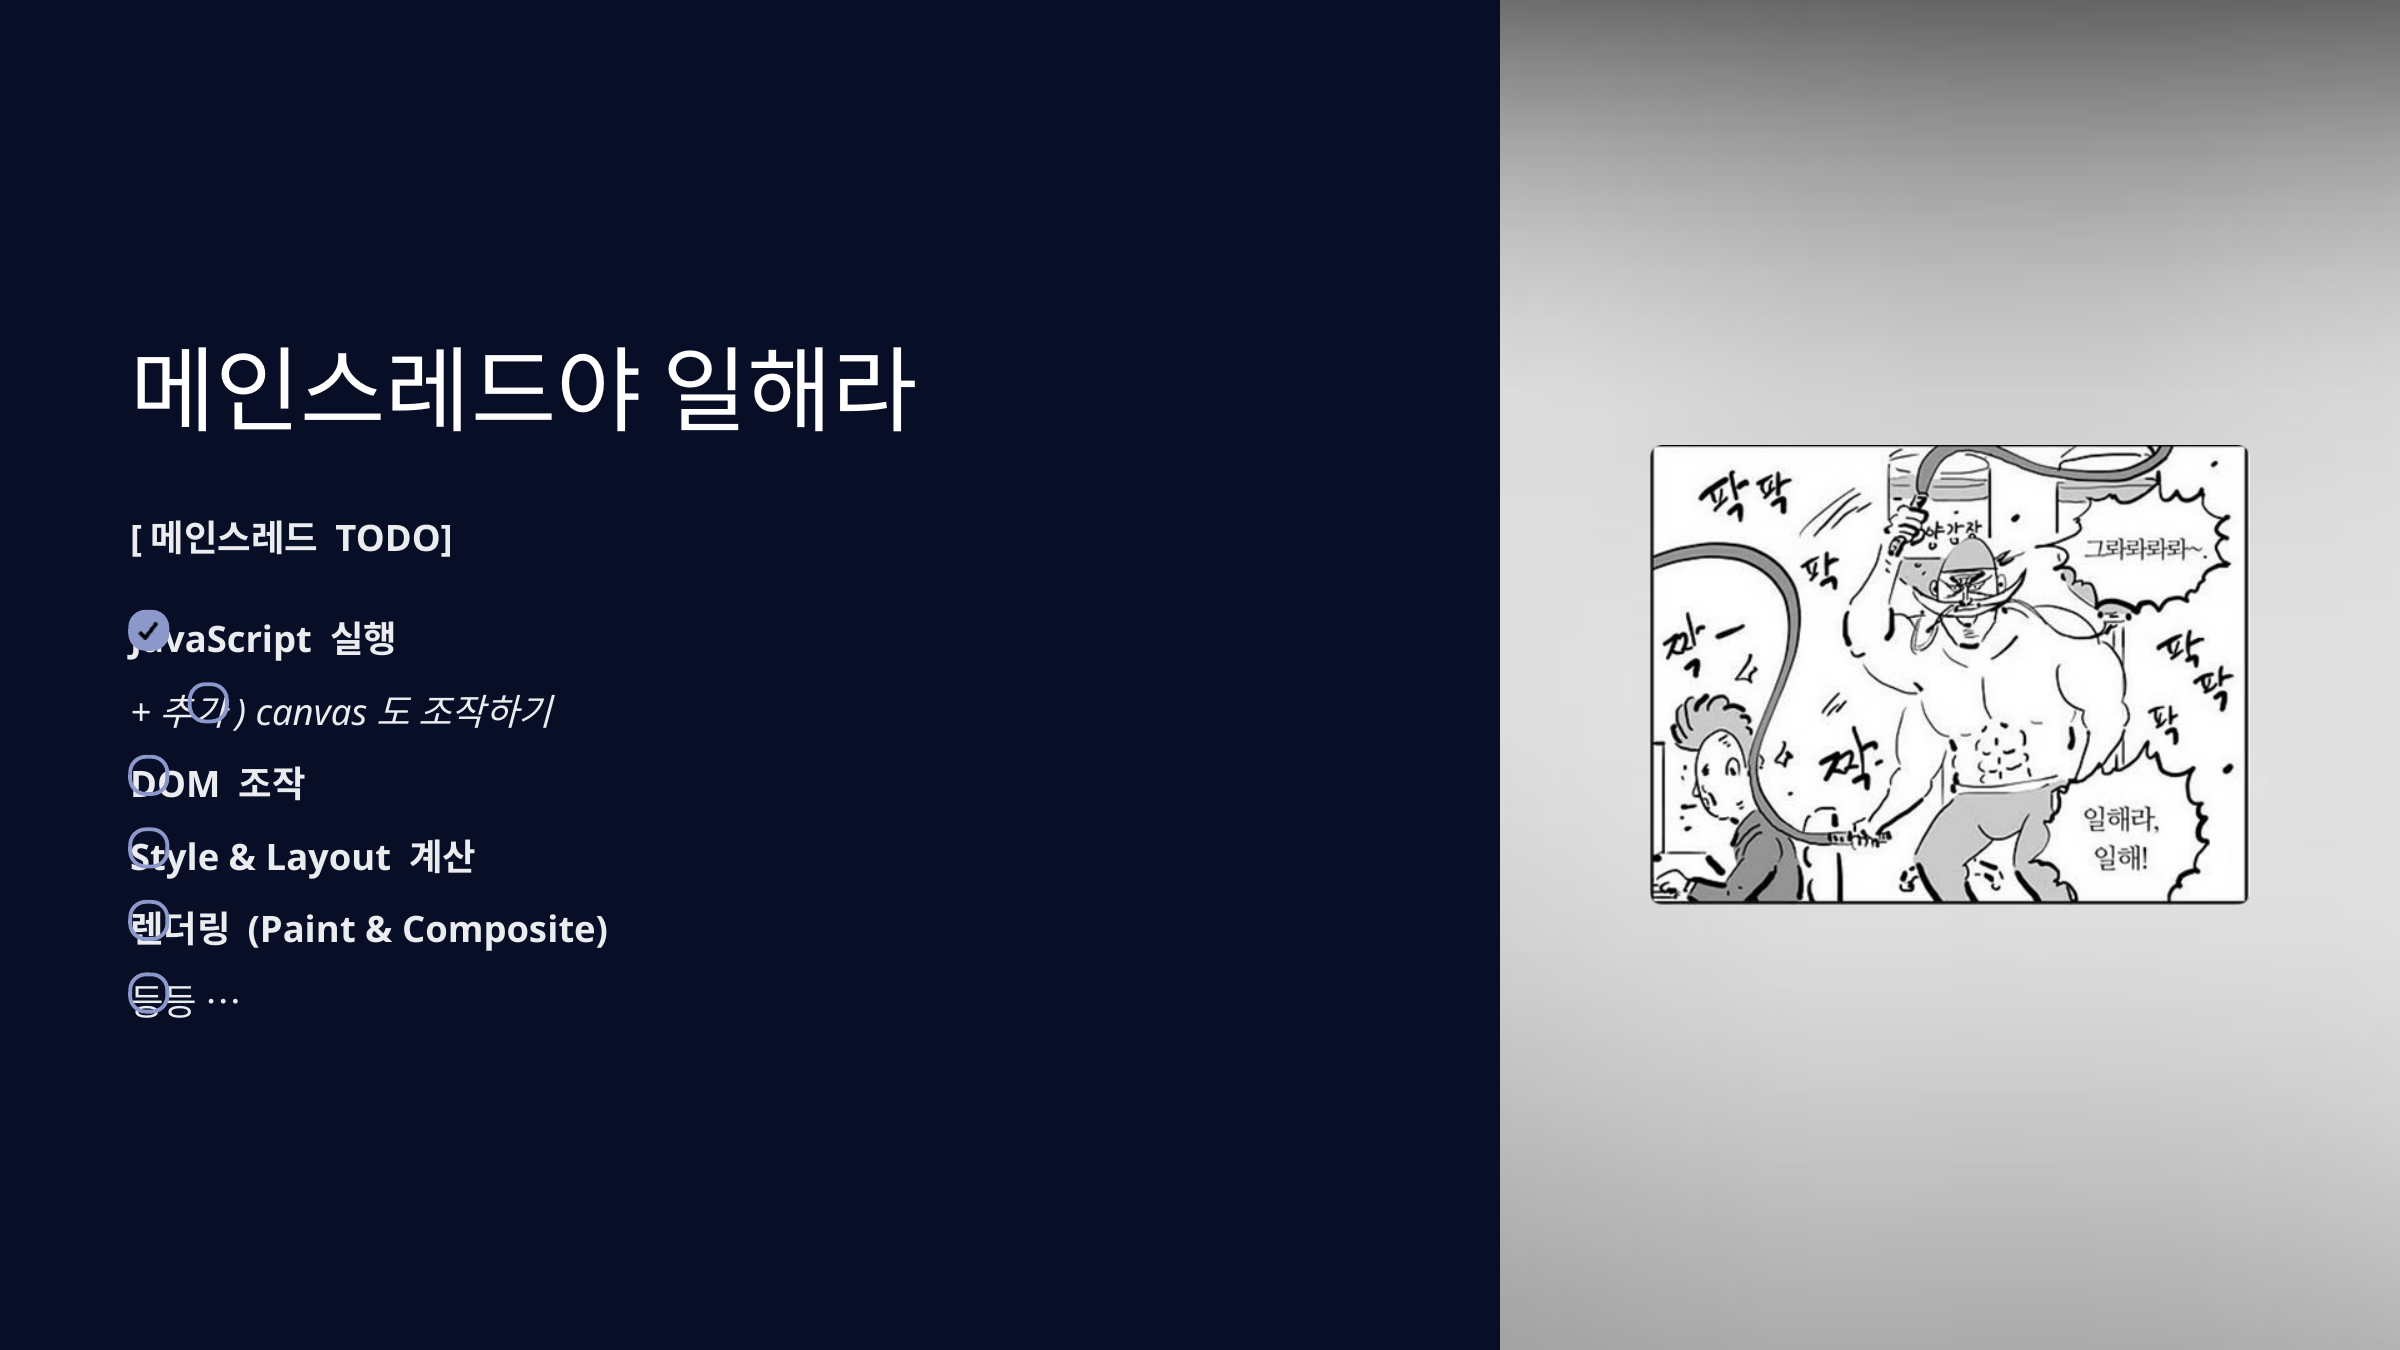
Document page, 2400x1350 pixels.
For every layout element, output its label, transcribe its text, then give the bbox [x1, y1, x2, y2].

text_box [130, 901, 168, 940]
text_box 등등 … [130, 963, 1370, 1023]
text_box DOM 조작 [130, 745, 1370, 806]
text_box [130, 974, 168, 1012]
text_box [130, 829, 168, 867]
text_box JavaScript 실행 [130, 600, 1370, 661]
text_box +추가) canvas도 조작하기 [130, 673, 1370, 733]
text_box [130, 756, 168, 794]
text_box [메인스레드 TODO] [130, 499, 1370, 559]
text_box 메인스레드야 일해라 [130, 327, 1061, 444]
text_box Style & Layout 계산 [130, 818, 1370, 878]
text_box [189, 684, 227, 722]
text_box [130, 611, 168, 649]
picture [137, 621, 160, 640]
picture [1499, 0, 2400, 1350]
text_box 렌더링 (Paint & Composite) [130, 890, 1370, 951]
